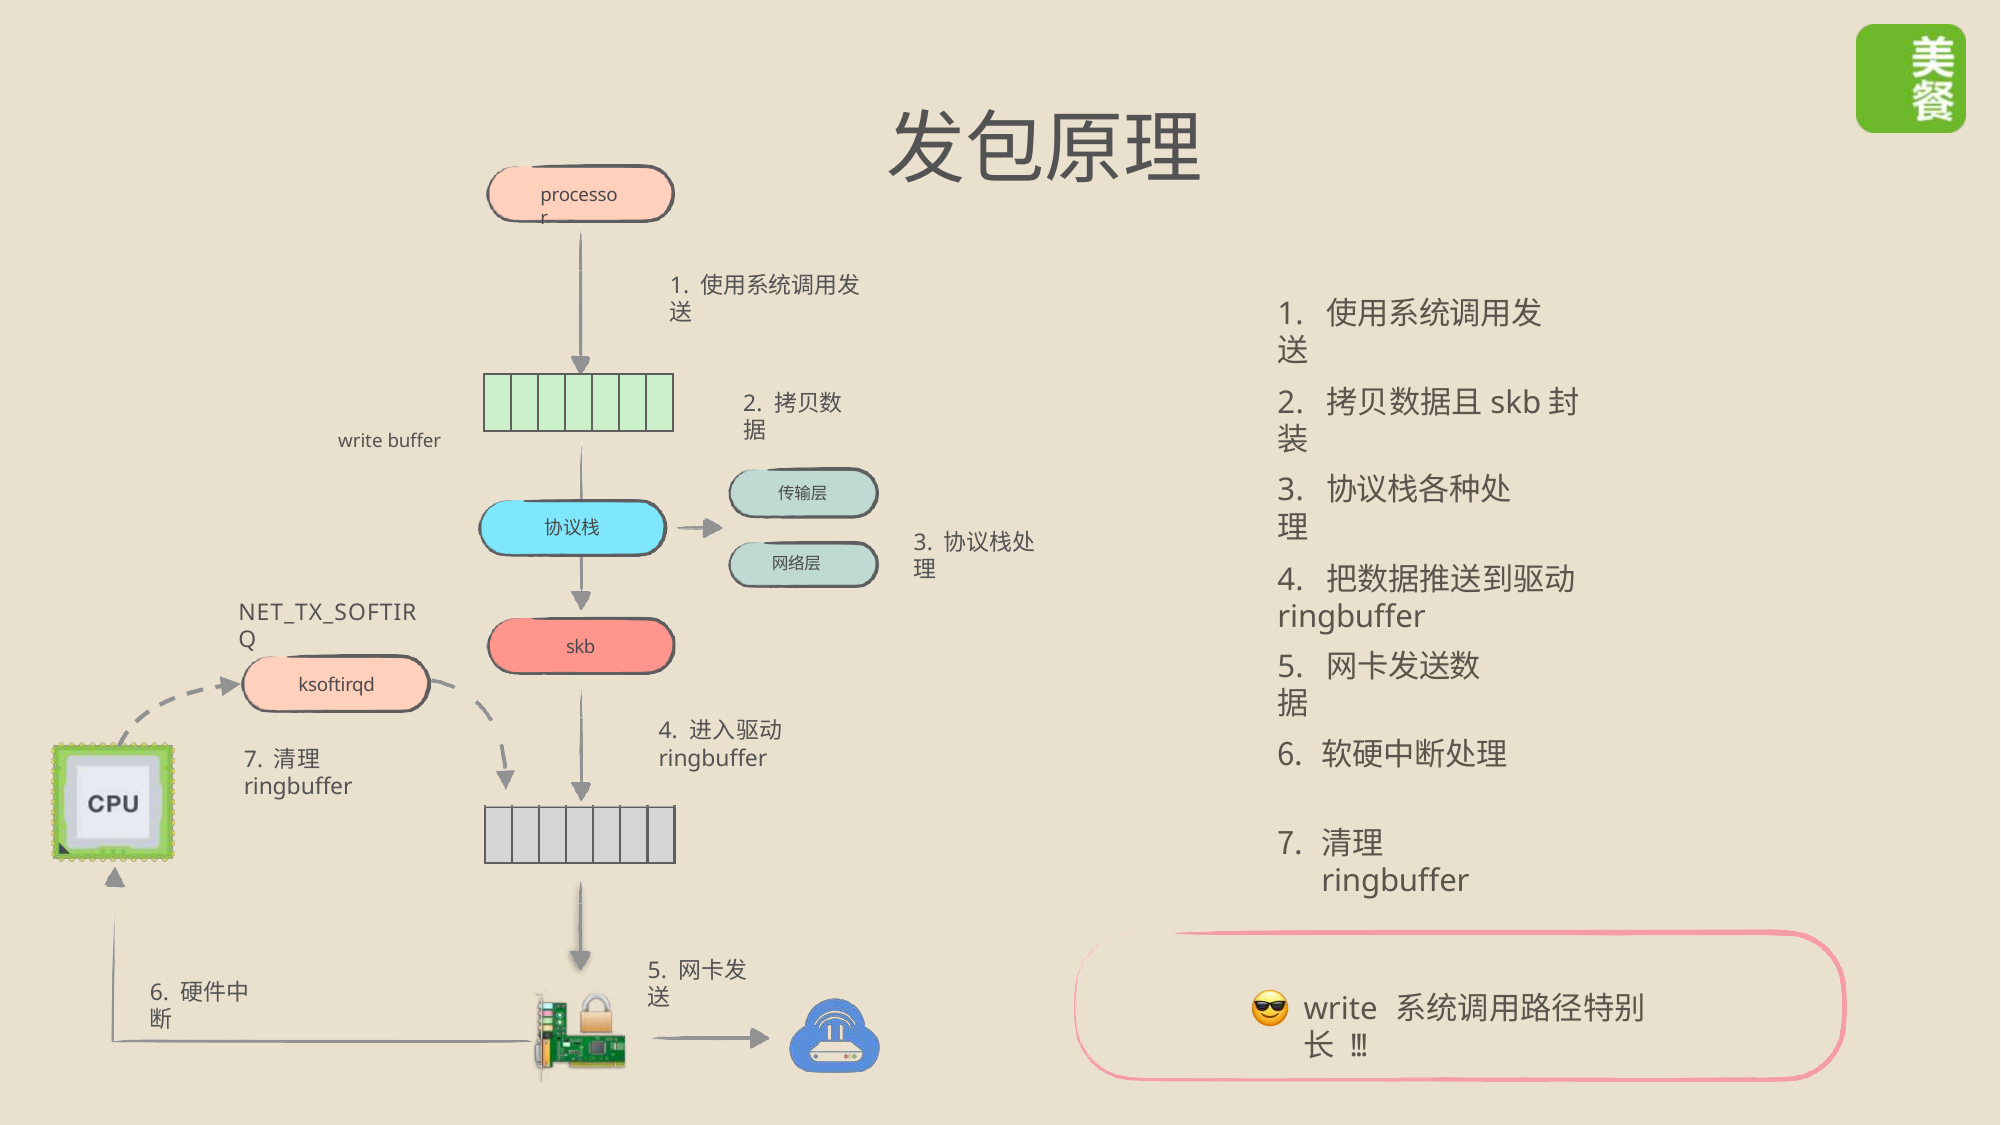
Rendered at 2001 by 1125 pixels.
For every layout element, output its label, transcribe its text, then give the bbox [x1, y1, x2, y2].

table_header [485, 382, 510, 430]
table_header [512, 383, 537, 430]
title 发包原理 [884, 95, 1206, 285]
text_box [1073, 929, 1848, 1082]
text_box 2. 拷贝数据且skb封装 [1275, 380, 1590, 457]
table_header [647, 383, 672, 430]
text_box 1. 使⽤系统调⽤发送 [679, 268, 883, 326]
text_box 3. 协议栈各种处理 [1275, 467, 1543, 545]
picture [485, 164, 676, 375]
table_header [566, 383, 591, 430]
text_box 4. 把数据推送到驱动ringbuffer [1275, 556, 1718, 634]
text_box 1. 使⽤系统调⽤发送 [1275, 290, 1574, 368]
text_box 5. ⽹卡发送数据 [1275, 644, 1511, 722]
text_box write buffer [336, 427, 444, 437]
text_box 软硬中断处理 清理ringbuffer [1275, 731, 1531, 898]
text_box 3. 协议栈处理 [911, 525, 1057, 583]
text_box 2. 拷贝数据 [741, 386, 865, 444]
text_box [50, 438, 677, 1084]
text_box 4. 进⼊驱动 ringbuffer [774, 713, 895, 771]
table_header [539, 383, 564, 430]
picture [478, 467, 880, 589]
picture [786, 989, 882, 1084]
picture [1856, 24, 1966, 133]
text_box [116, 654, 770, 1049]
table_header [593, 383, 618, 430]
table_header [620, 383, 645, 430]
picture [104, 866, 116, 1043]
